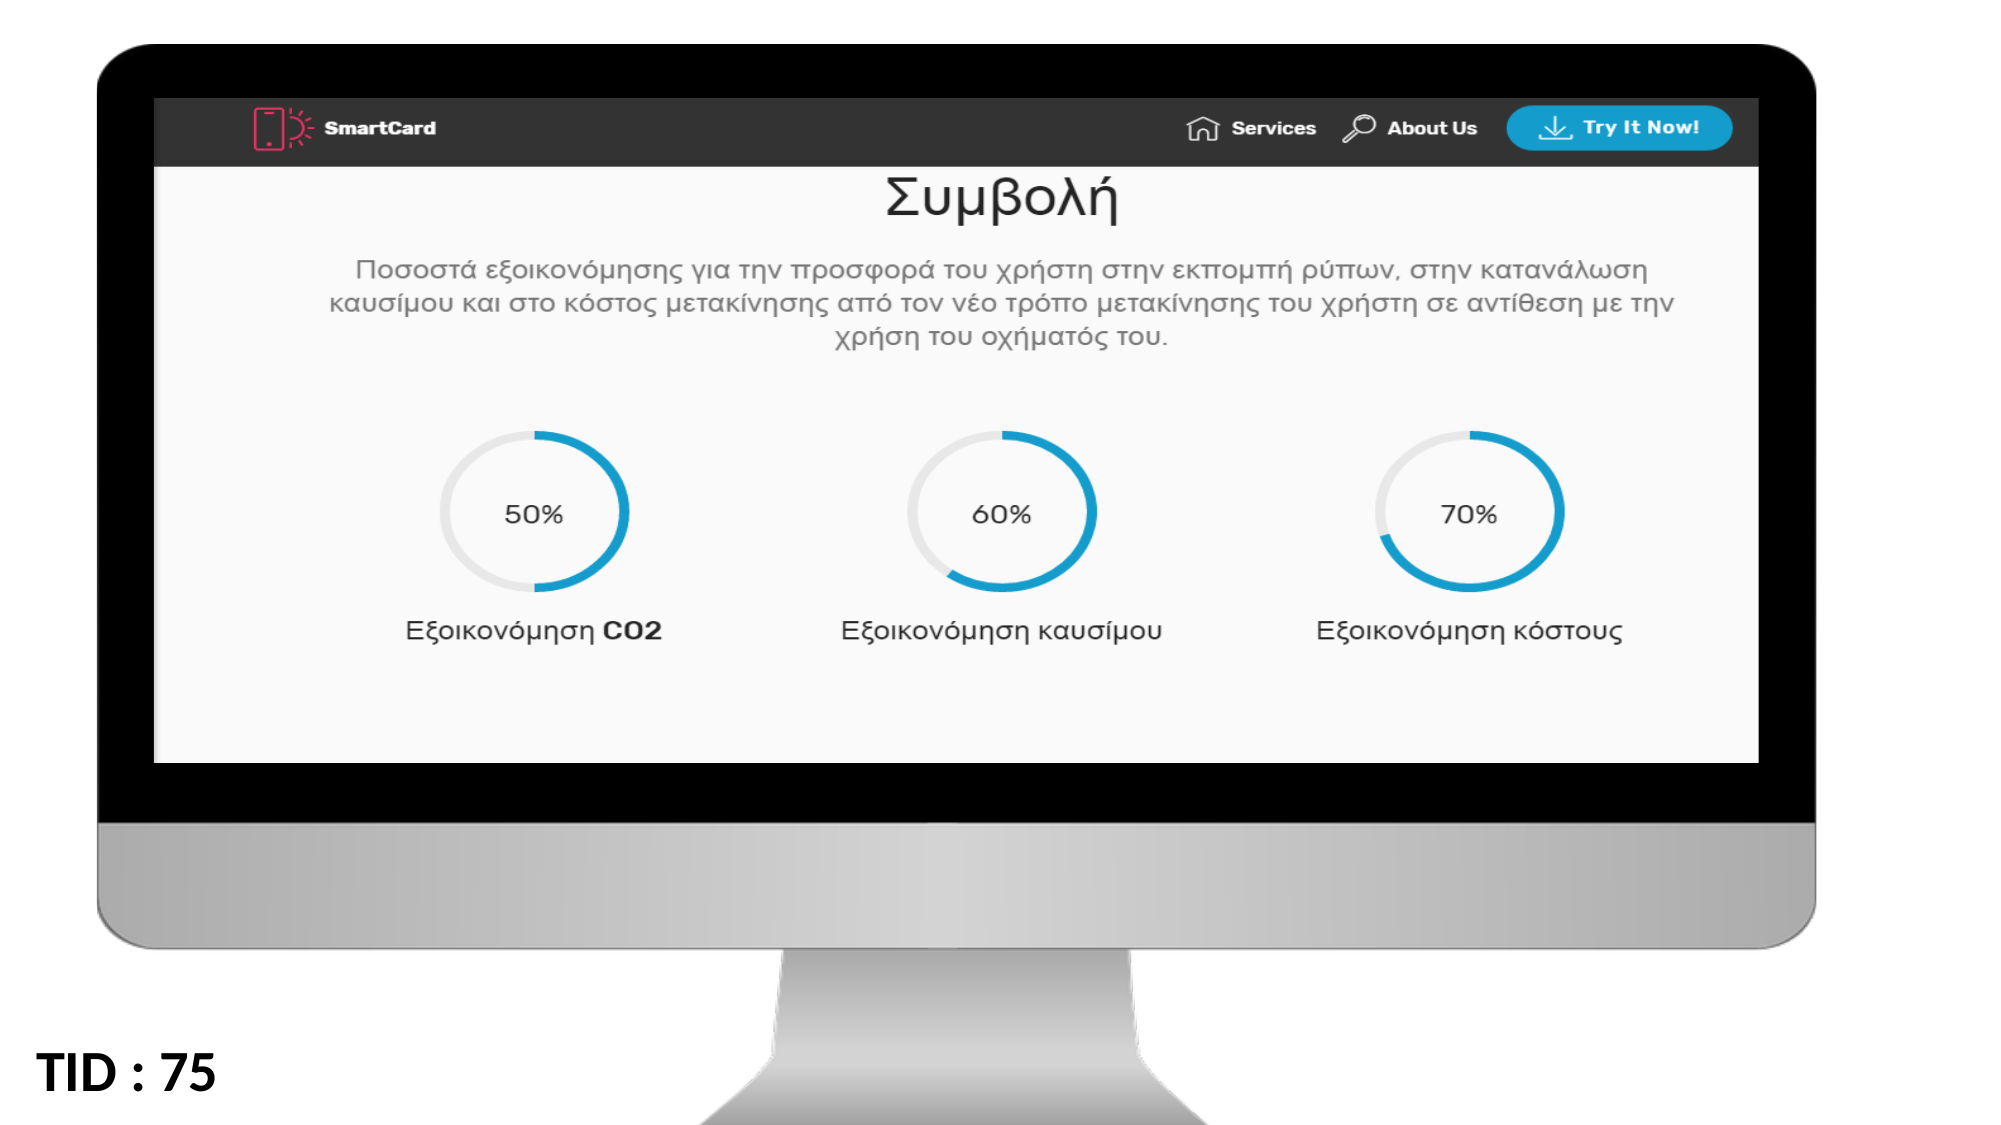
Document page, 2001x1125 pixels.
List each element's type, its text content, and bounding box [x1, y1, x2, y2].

picture [96, 44, 1817, 1125]
text_box TID : 75 [21, 1025, 96, 1111]
